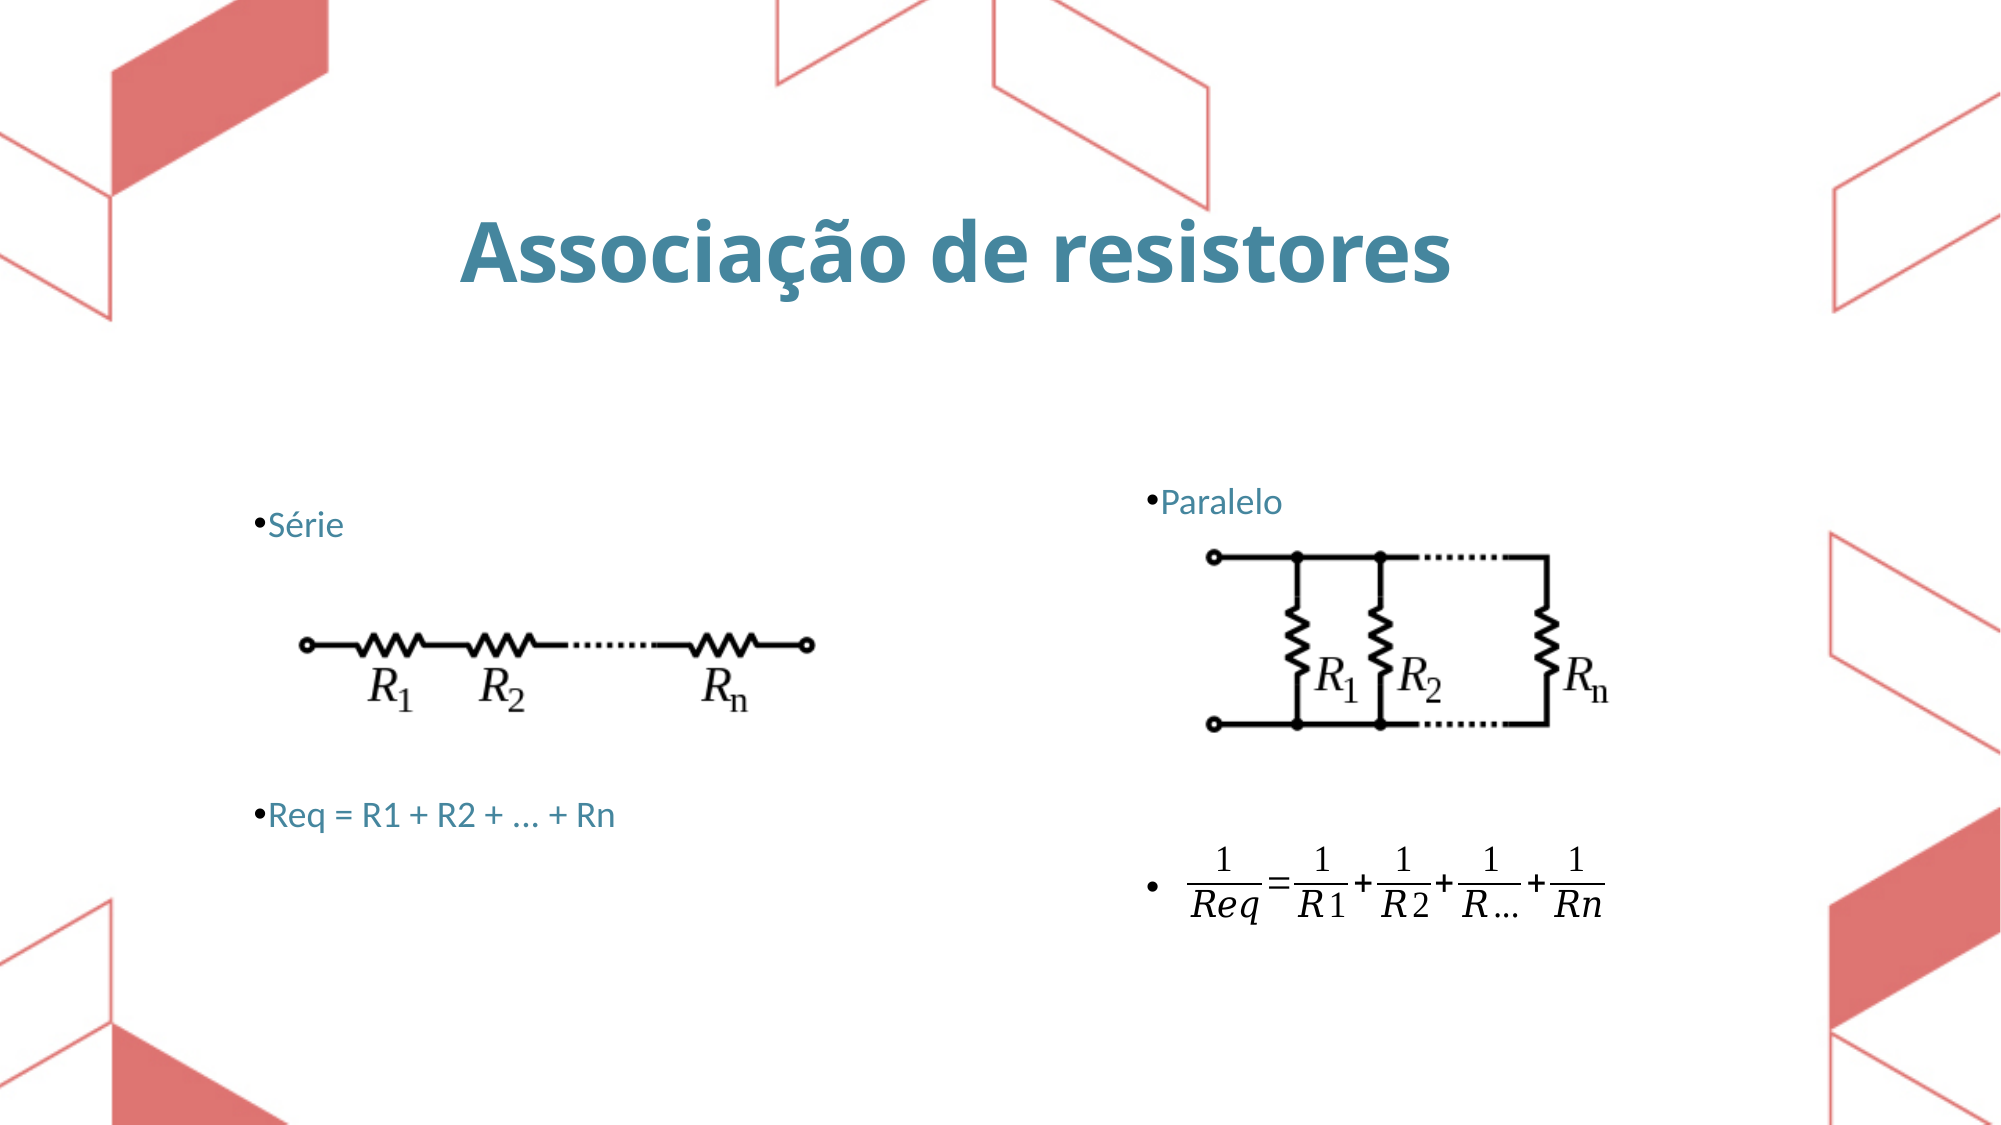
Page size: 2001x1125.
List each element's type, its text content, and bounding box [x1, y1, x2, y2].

text_box Associação de resistores [94, 168, 1820, 307]
text_box Paralelo [1145, 299, 1796, 1063]
text_box Série Req = R1 + R2 + ... + Rn [253, 762, 839, 1086]
text_box Série Req = R1 + R2 + ... + Rn [253, 322, 839, 588]
picture [0, 0, 2001, 1125]
